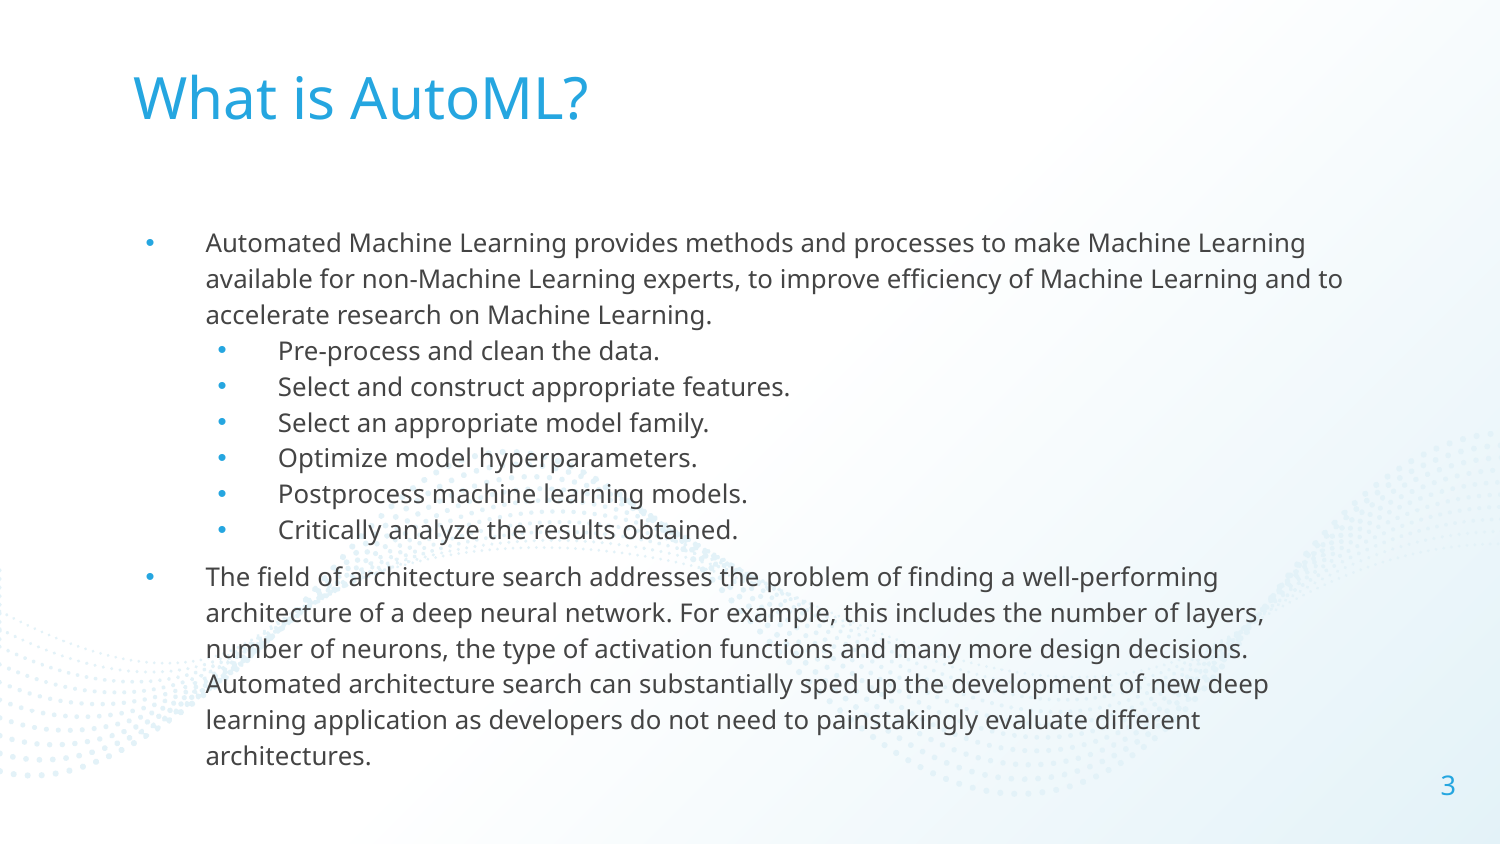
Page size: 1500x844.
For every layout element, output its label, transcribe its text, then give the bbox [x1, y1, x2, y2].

list Automated Machine Learning provides methods and processes to make Machine Learning available for non-Machine Learning experts, to improve efficiency of Machine Learning and to accelerate research on Machine Learning. Pre-process and clean the data. Select and construct appropriate features. Select an appropriate model family. Optimize model hyperparameters. Postprocess machine learning models. Critically analyze the results obtained. The field of architecture search addresses the problem of finding a well-performing architecture of a deep neural network. For example, this includes the number of layers, number of neurons, the type of activation functions and many more design decisions. Automated architecture search can substantially sped up the development of new deep learning application as developers do not need to painstakingly evaluate different architectures. [133, 222, 1367, 777]
slide_number 3 [1366, 754, 1457, 819]
title What is AutoML? [133, 111, 1367, 203]
